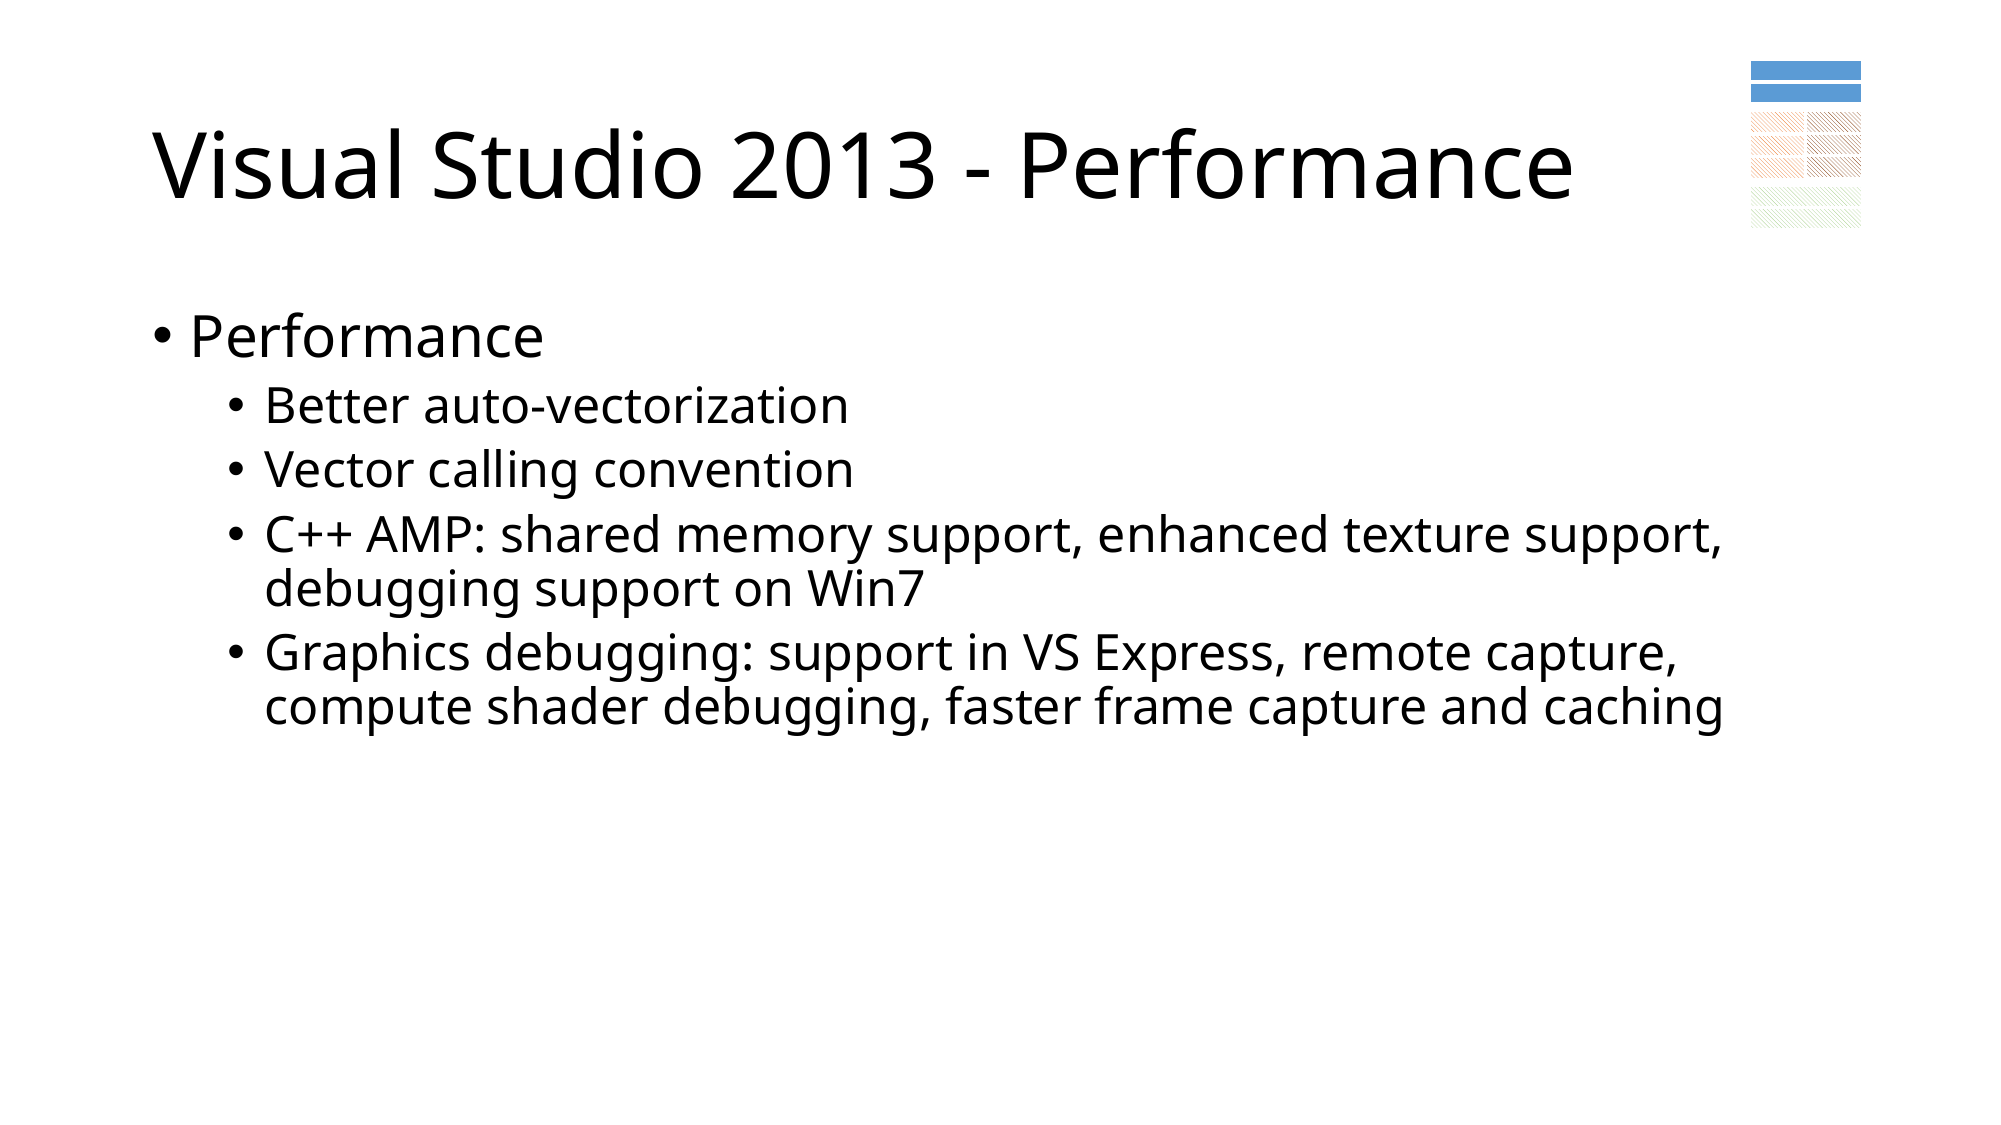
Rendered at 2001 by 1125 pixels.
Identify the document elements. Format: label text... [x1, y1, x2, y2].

list Performance Better auto-vectorization Vector calling convention C++ AMP: shared memory support, enhanced texture support, debugging support on Win7 Graphics debugging: support in VS Express, remote capture, compute shader debugging, faster frame capture and caching [137, 299, 1863, 1014]
title Visual Studio 2013 - Performance [137, 59, 1863, 278]
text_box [1748, 59, 1863, 230]
